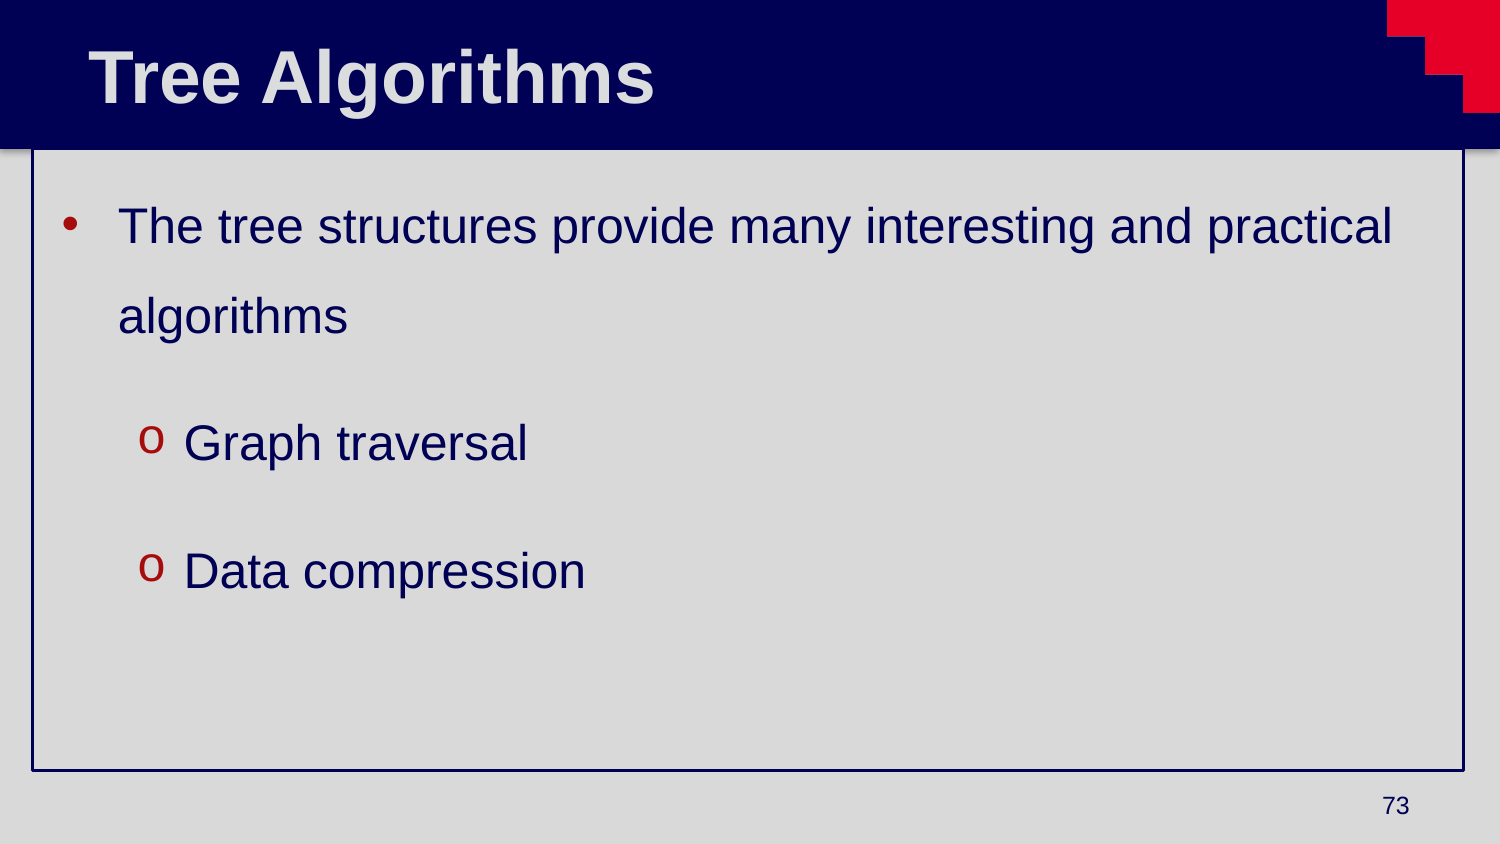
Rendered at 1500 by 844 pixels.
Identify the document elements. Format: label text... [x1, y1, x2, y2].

picture [1387, 0, 1500, 113]
list The tree structures provide many interesting and practical algorithms Graph traversal Data compression [31, 146, 1465, 772]
title Tree Algorithms [0, 0, 1356, 150]
slide_number 73 [1074, 782, 1425, 827]
